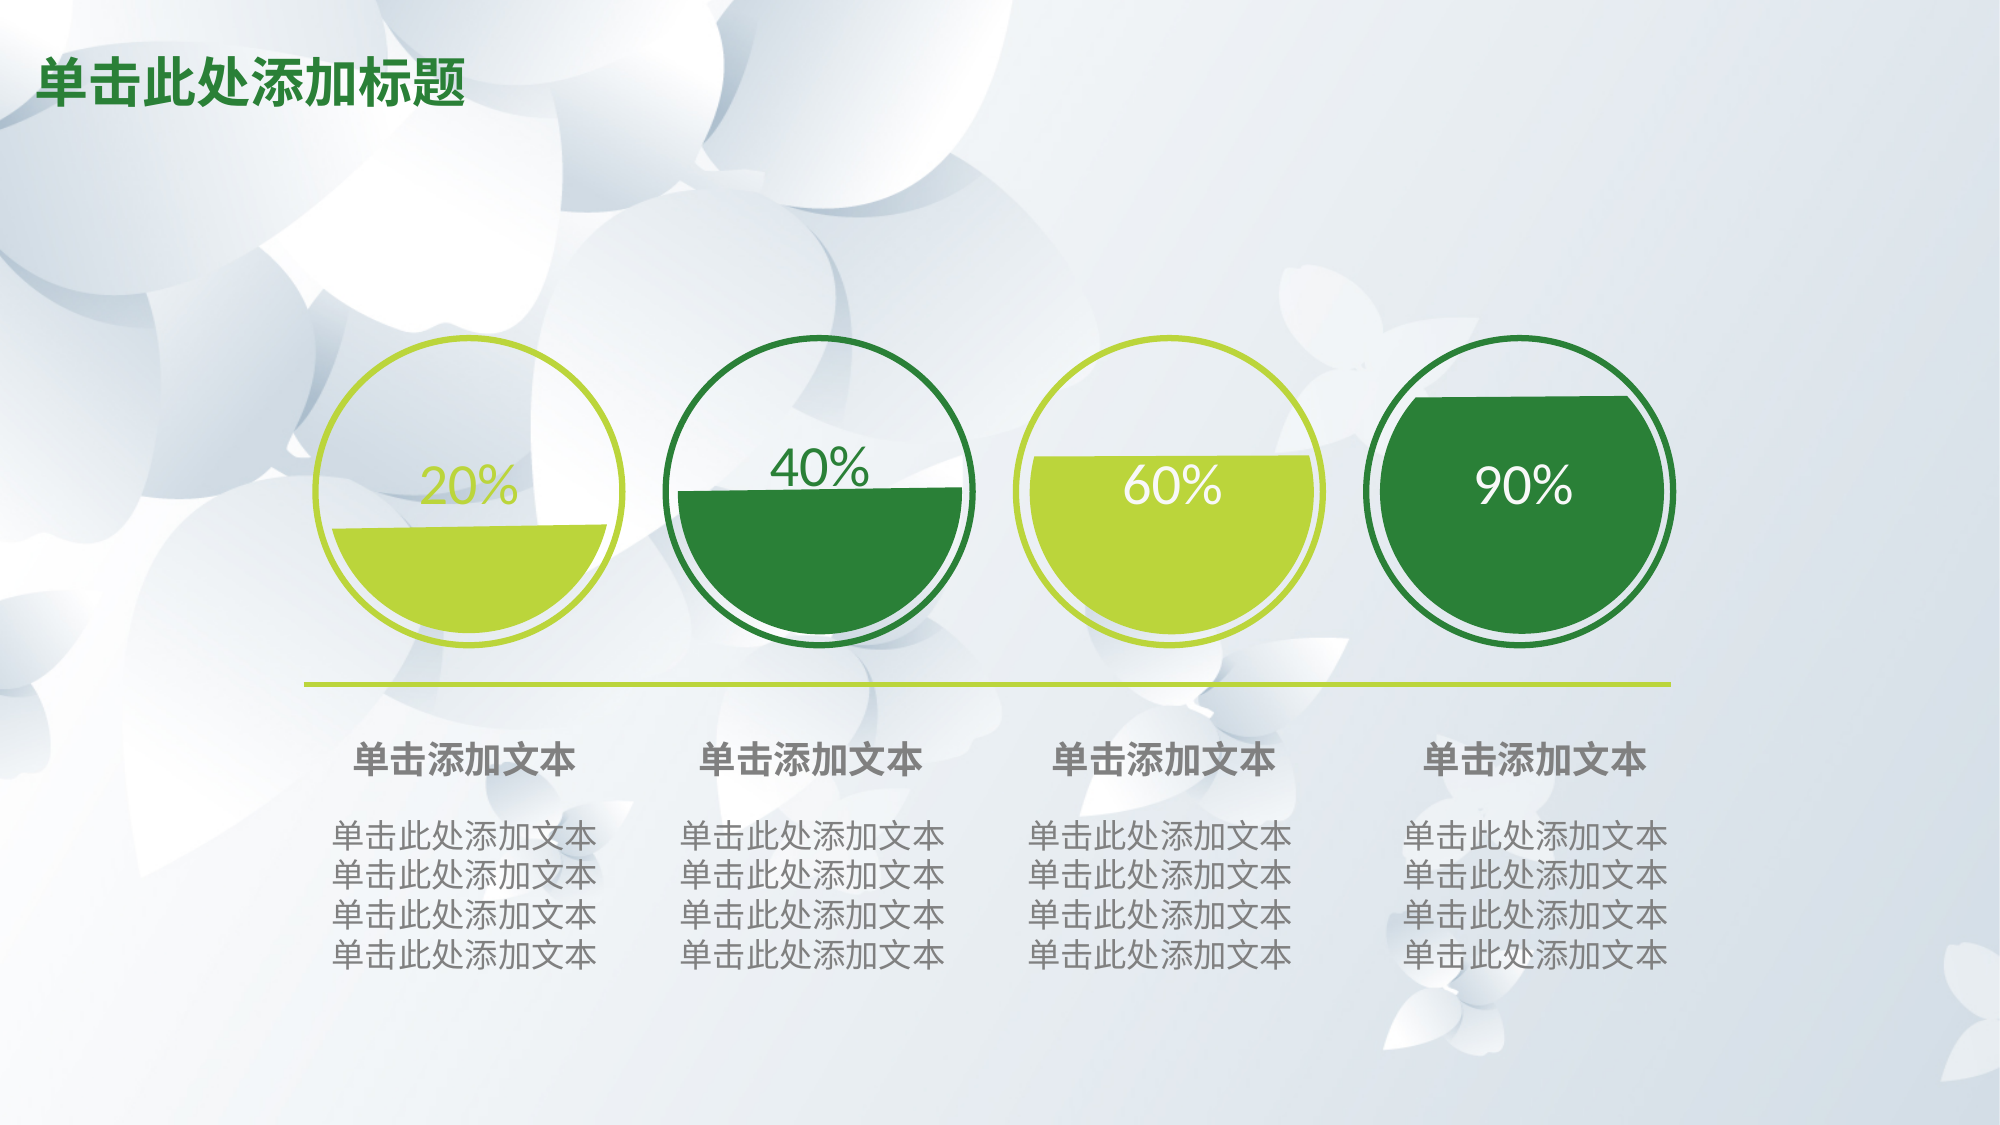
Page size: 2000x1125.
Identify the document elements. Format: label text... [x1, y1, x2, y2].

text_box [1350, 728, 1721, 985]
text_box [279, 728, 625, 985]
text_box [665, 337, 973, 646]
picture [0, 0, 2000, 1125]
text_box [1365, 337, 1674, 646]
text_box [315, 337, 623, 646]
title 单击此处添加标题 [19, 40, 1820, 121]
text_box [1015, 337, 1324, 646]
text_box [627, 728, 973, 985]
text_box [975, 728, 1346, 985]
